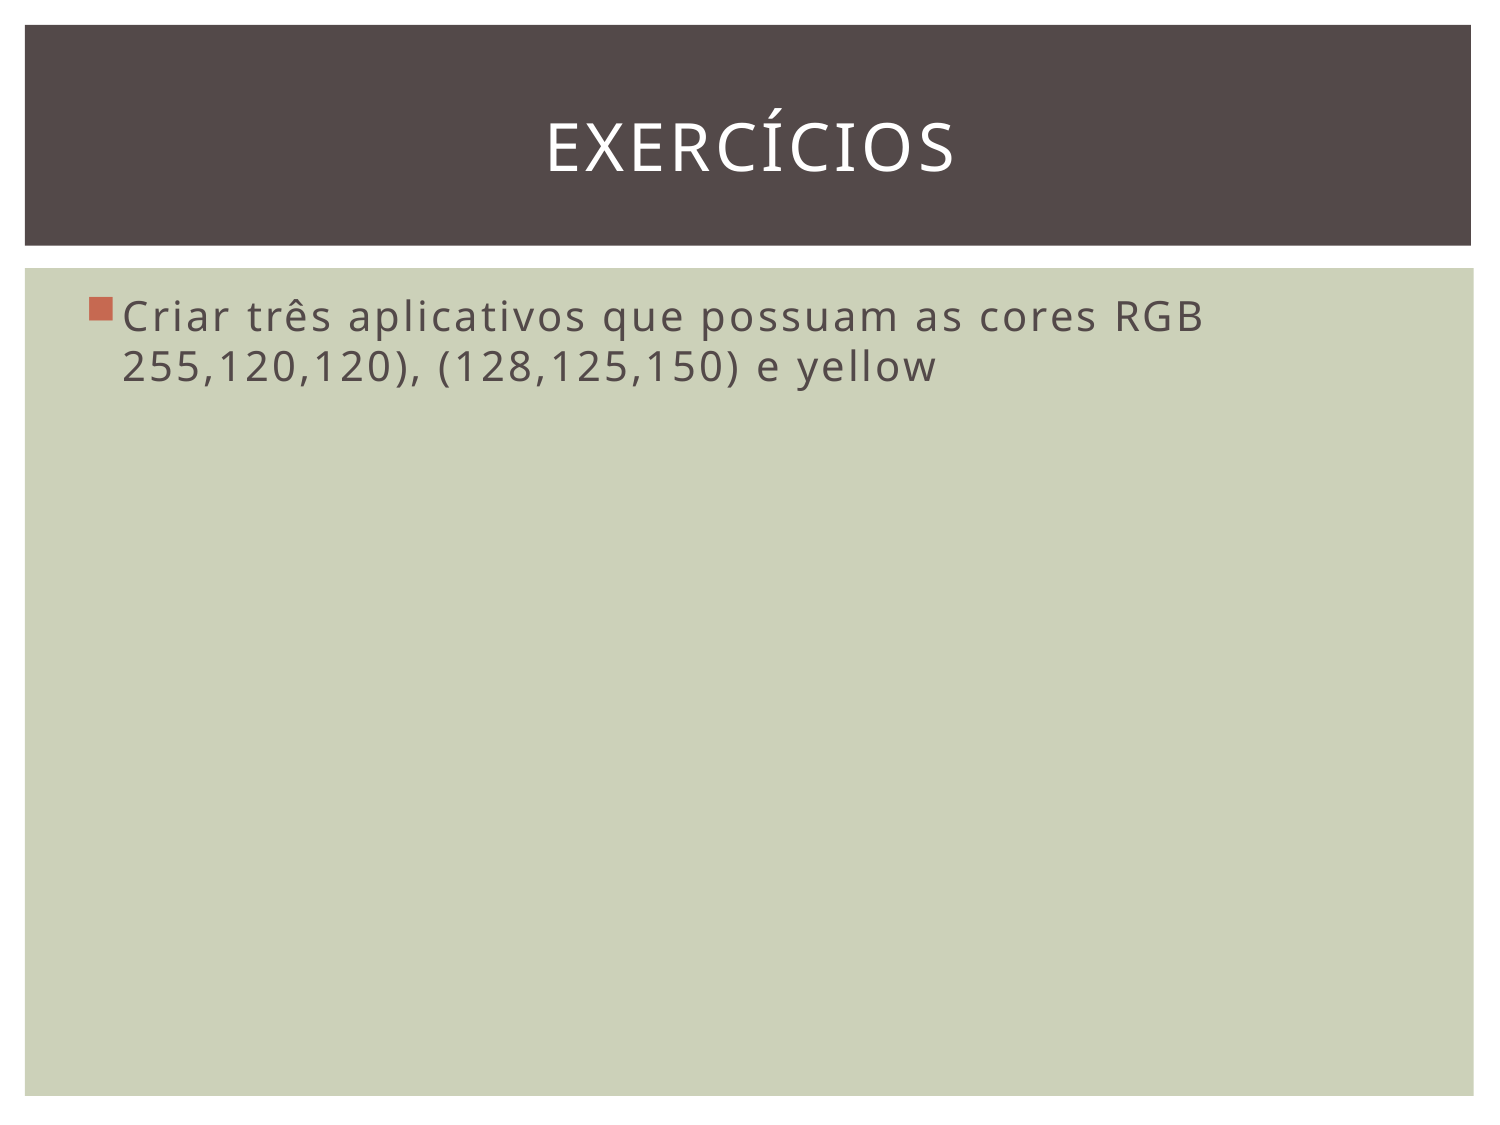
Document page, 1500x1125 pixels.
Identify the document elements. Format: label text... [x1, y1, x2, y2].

title Exercícios [62, 58, 1438, 232]
list Criar três aplicativos que possuam as cores RGB 255,120,120), (128,125,150) e yellow [62, 281, 1442, 1005]
